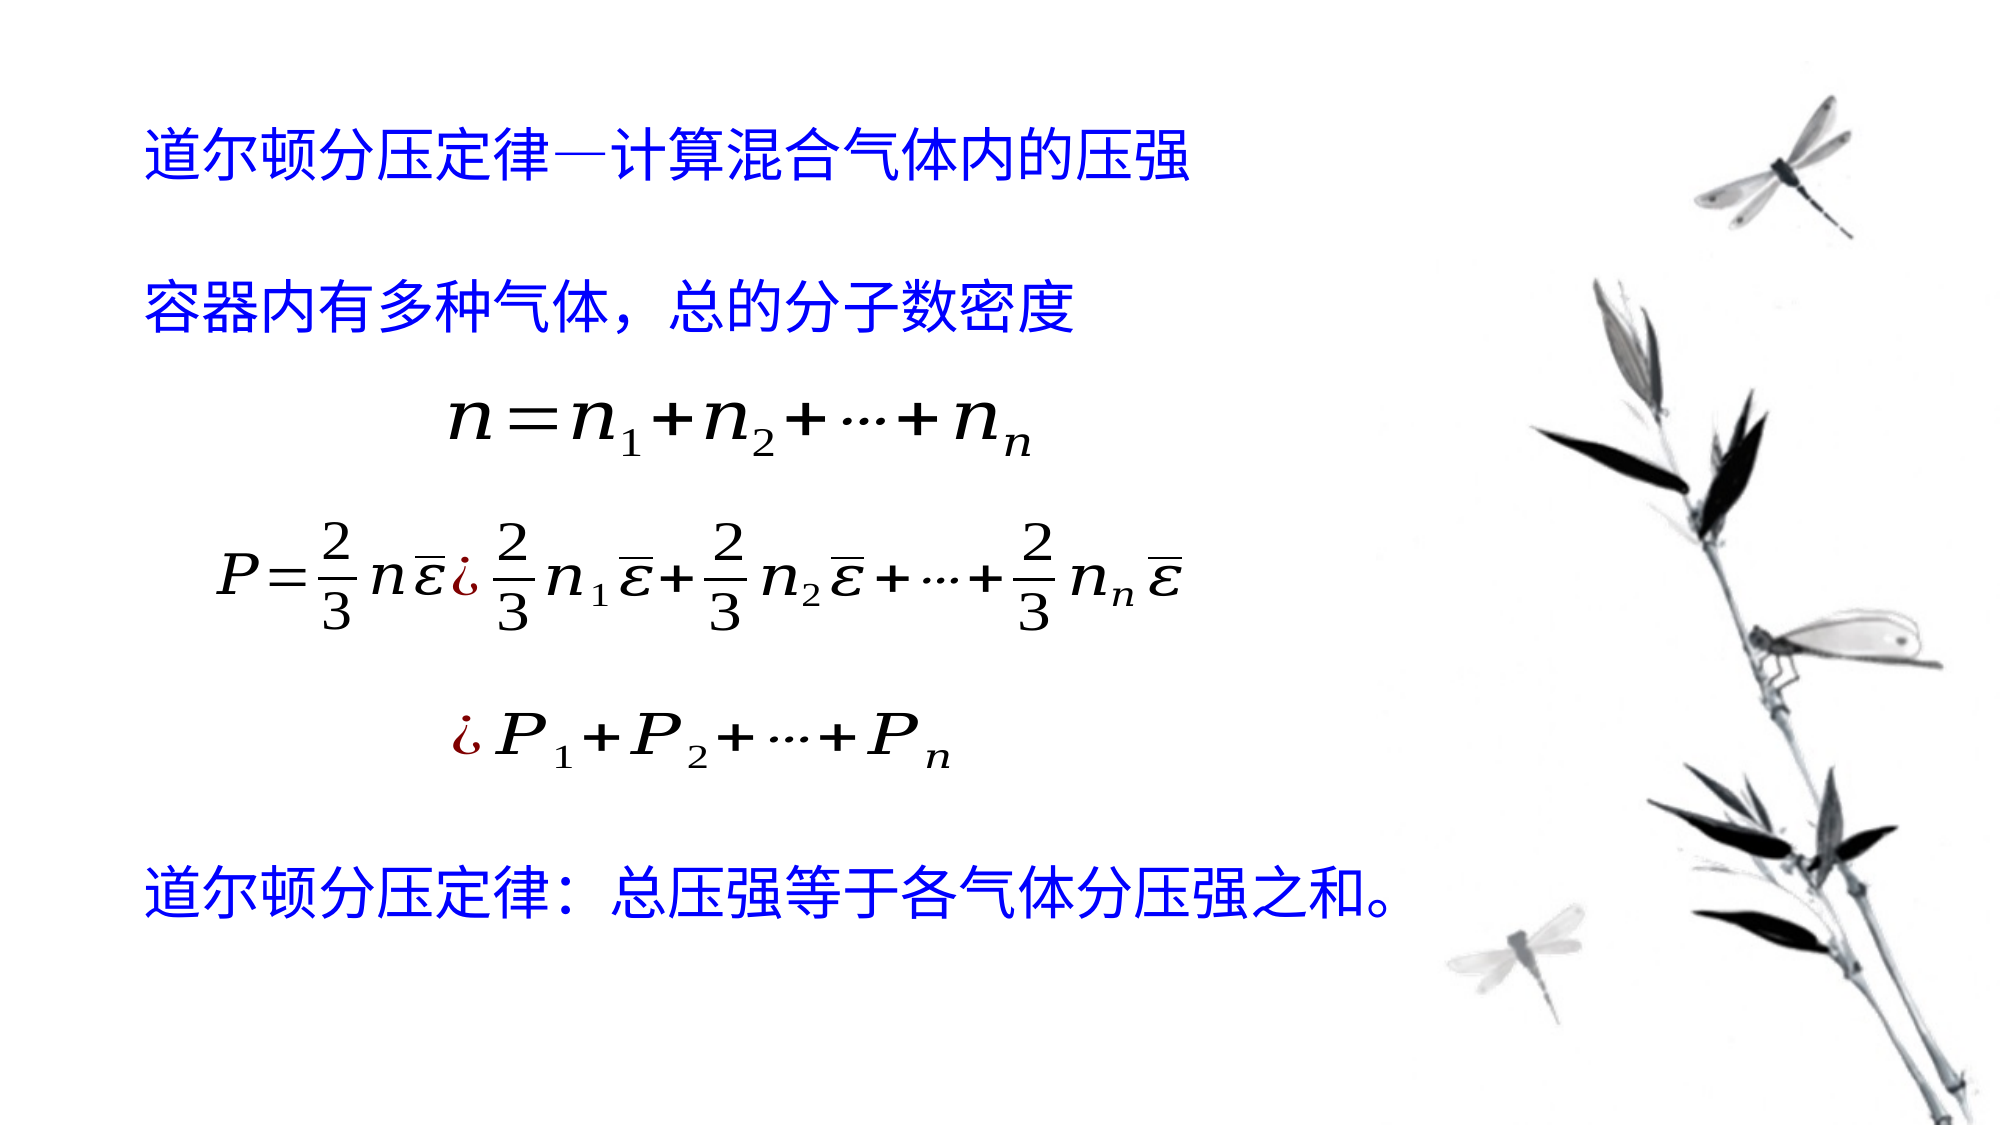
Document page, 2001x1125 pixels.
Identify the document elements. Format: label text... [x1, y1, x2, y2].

text_box 道尔顿分压定律—计算混合气体内的压强 [128, 110, 1322, 196]
text_box 容器内有多种气体，总的分子数密度 [128, 262, 1251, 348]
text_box 道尔顿分压定律：总压强等于各气体分压强之和。 [128, 848, 1513, 934]
picture [1376, 61, 2000, 1125]
